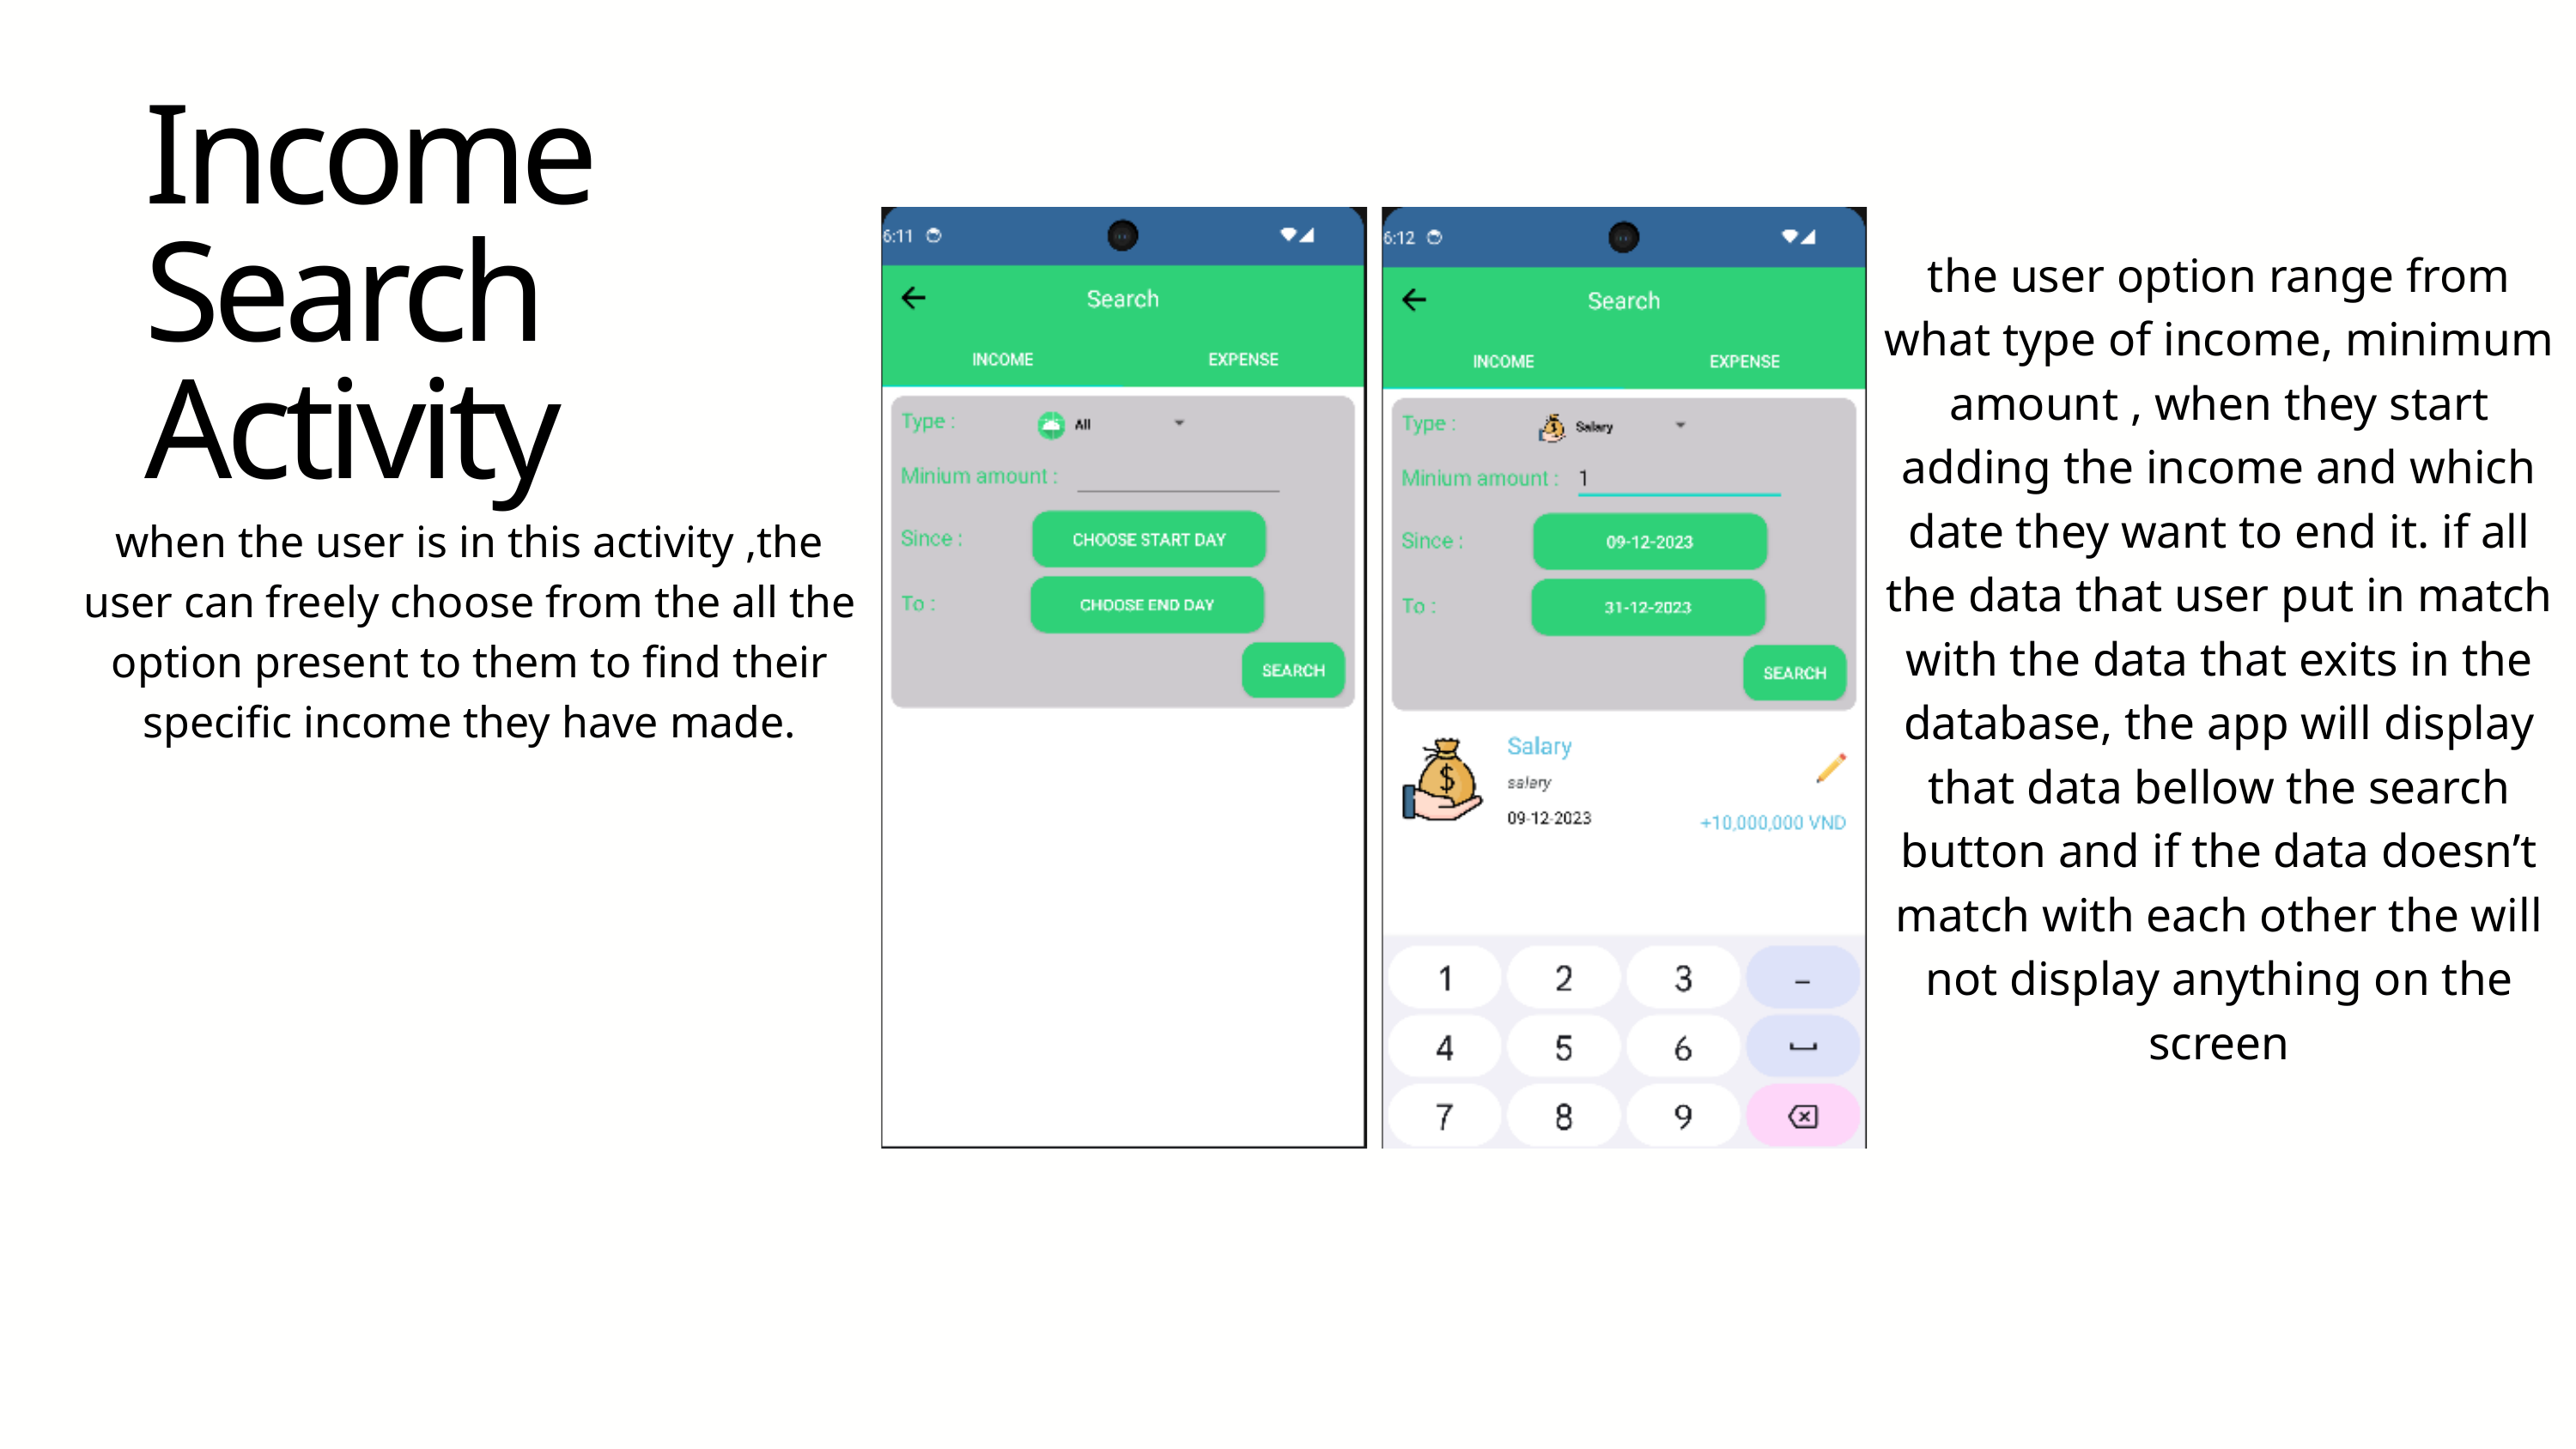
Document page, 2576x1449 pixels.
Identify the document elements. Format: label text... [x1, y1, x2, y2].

text_box [1382, 207, 1868, 1149]
text_box Income Search Activity [144, 93, 882, 507]
text_box [881, 207, 1368, 1149]
text_box when the user is in this activity ,the user can freely choose from the all the option present to them to find their specific income they have made. [73, 506, 866, 747]
text_box the user option range from what type of income, minimum amount , when they start adding the income and which date they want to end it. if all the data that user put in match with the data that exits in the database, the app will display that data bellow the search button and if the data doesn’t match with each other the will not display anything on the screen [1881, 237, 2557, 1069]
